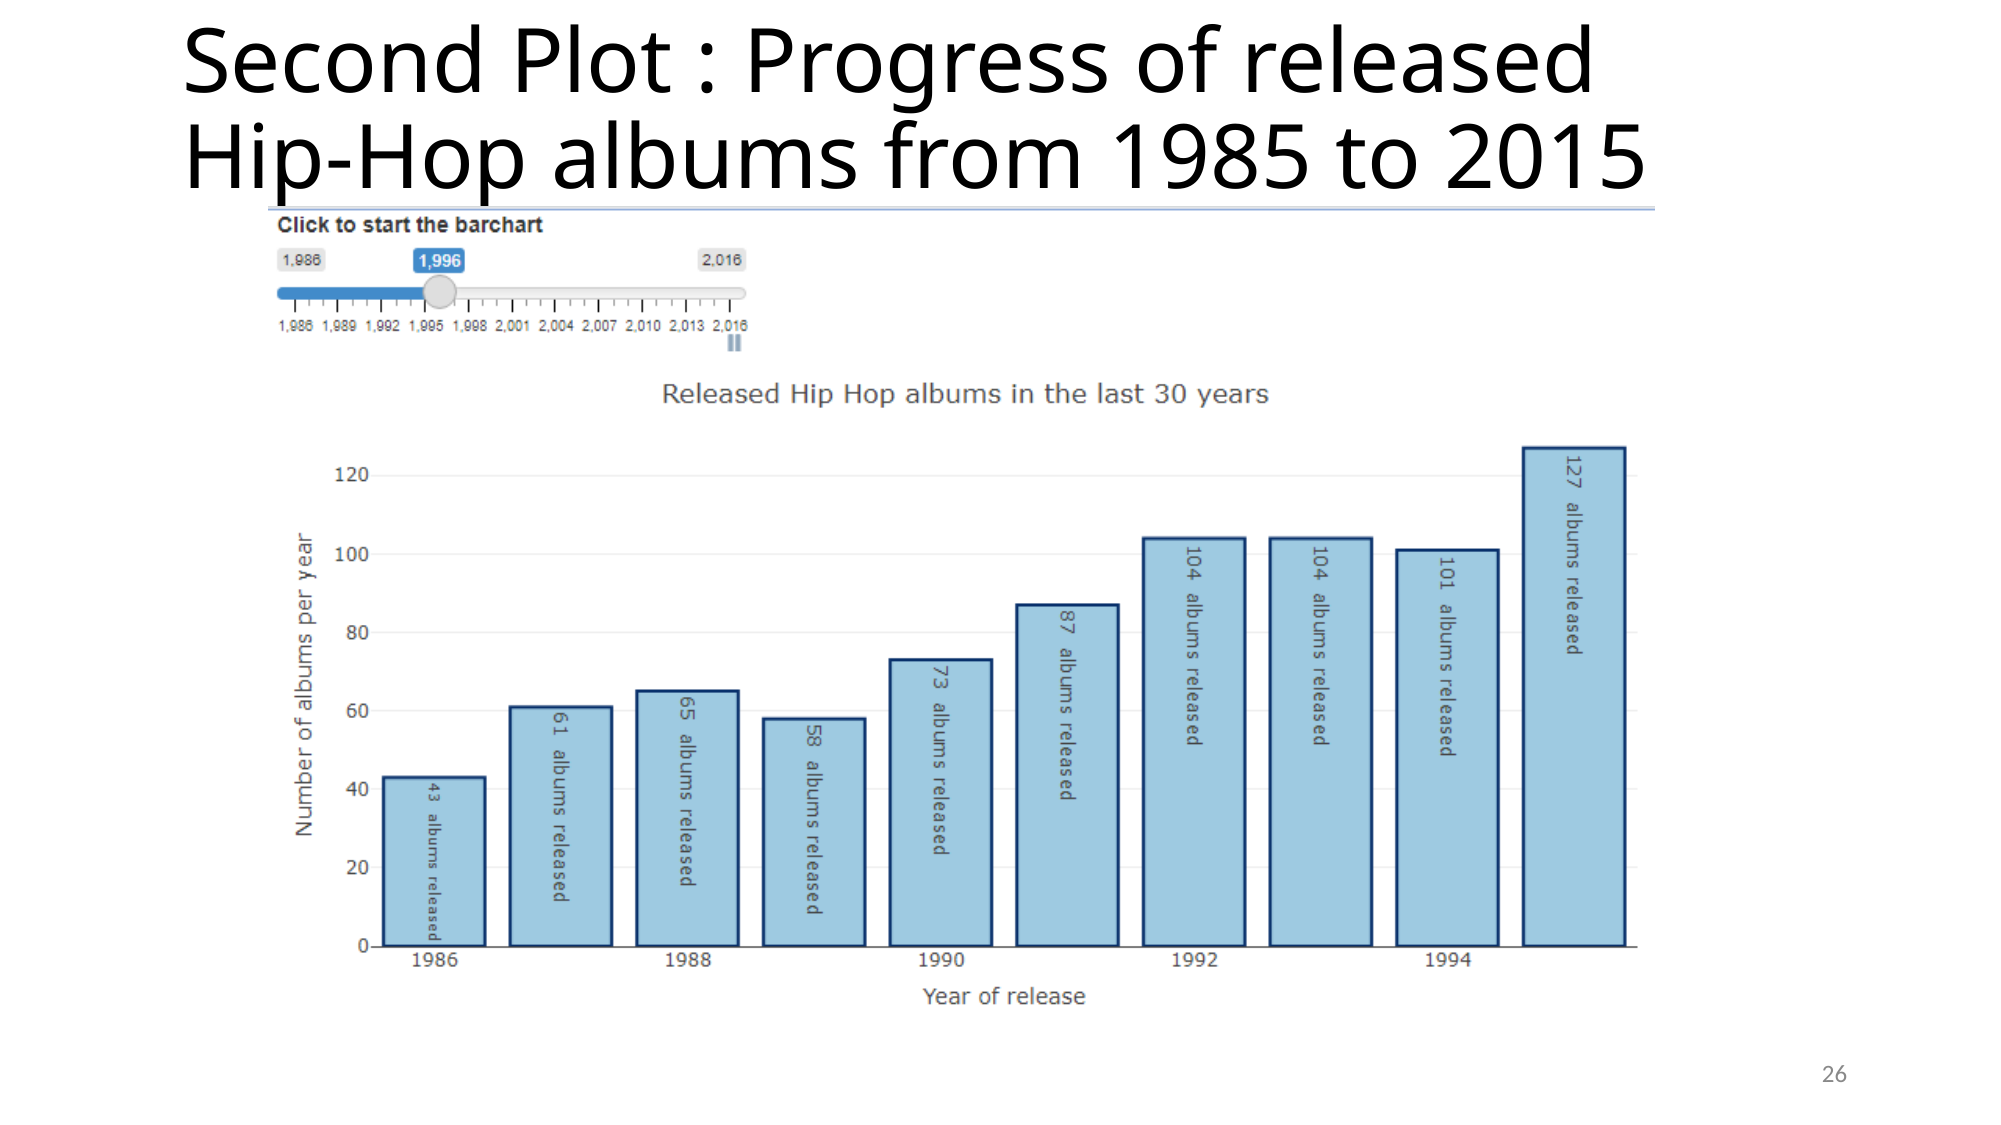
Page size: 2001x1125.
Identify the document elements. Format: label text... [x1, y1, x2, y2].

picture [268, 206, 1655, 1053]
title Second Plot : Progress of released Hip-Hop albums from 1985 to 2015 [167, 7, 1724, 217]
slide_number 26 [1412, 1042, 1863, 1103]
